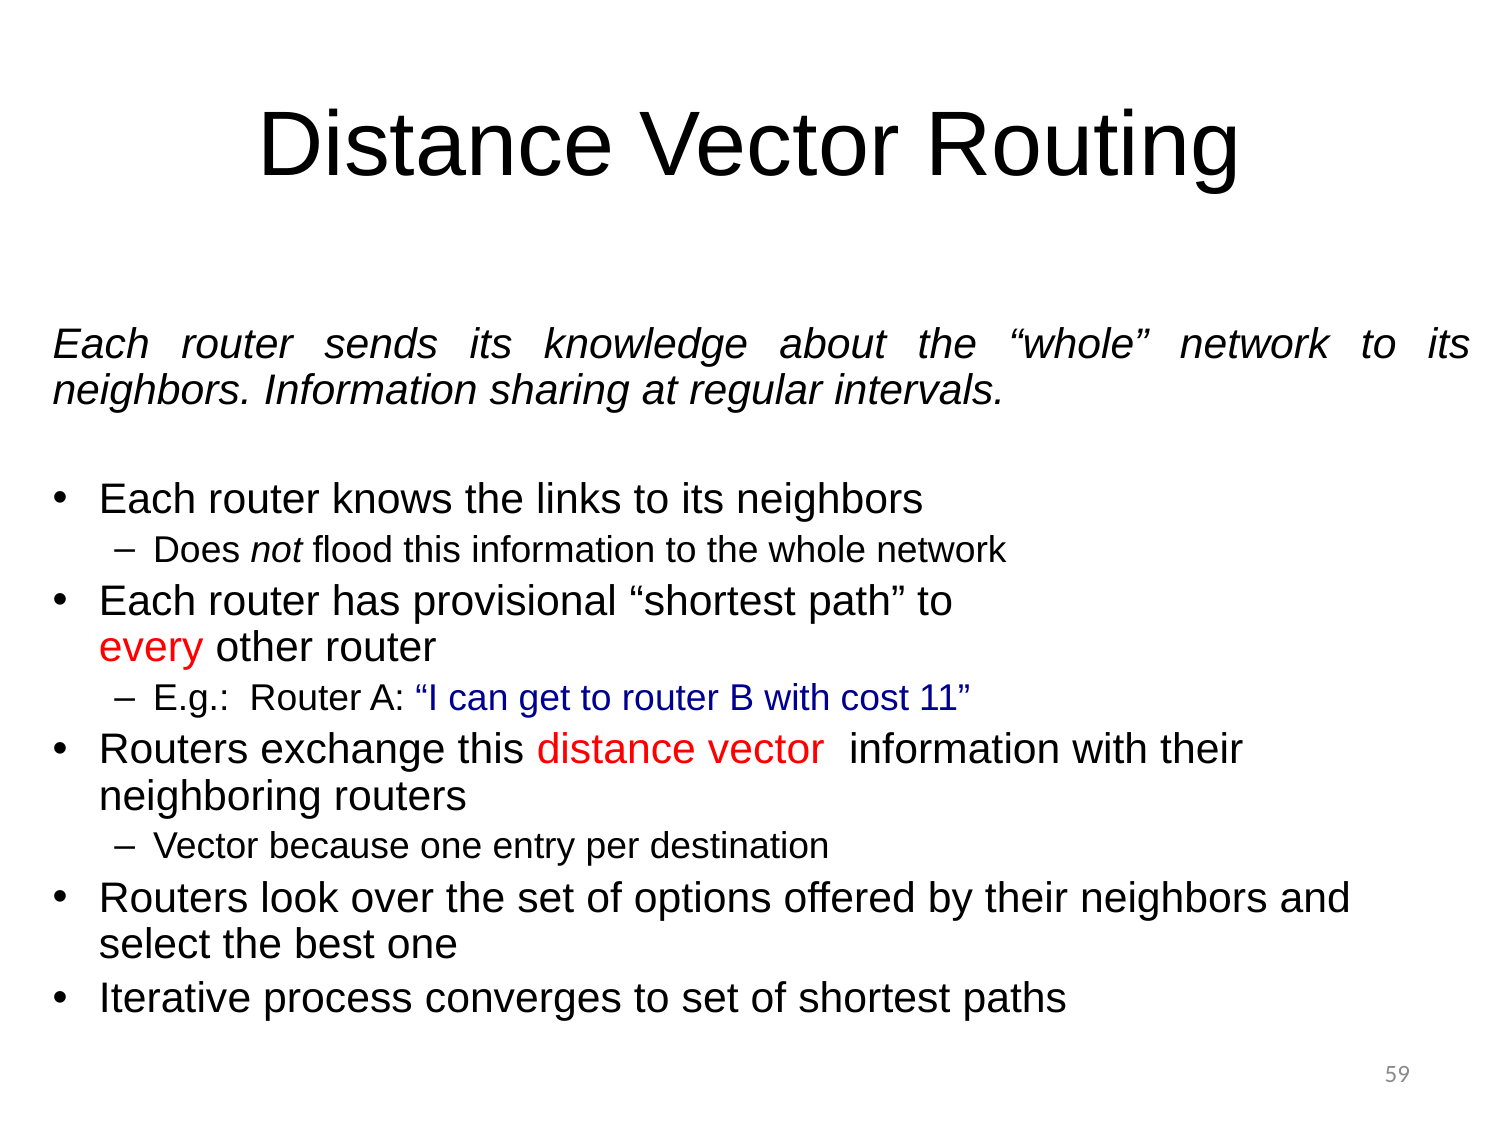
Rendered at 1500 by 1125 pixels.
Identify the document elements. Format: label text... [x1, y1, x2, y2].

list Each router sends its knowledge about the “whole” network to its neighbors. Information sharing at regular intervals. Each router knows the links to its neighbors Does not flood this information to the whole network Each router has provisional “shortest path” to every other router E.g.: Router A: “I can get to router B with cost 11” Routers exchange this distance vector information with their neighboring routers Vector because one entry per destination Routers look over the set of options offered by their neighbors and select the best one Iterative process converges to set of shortest paths [37, 313, 1488, 1038]
slide_number 59 [1074, 1042, 1425, 1103]
title Distance Vector Routing [75, 45, 1425, 233]
